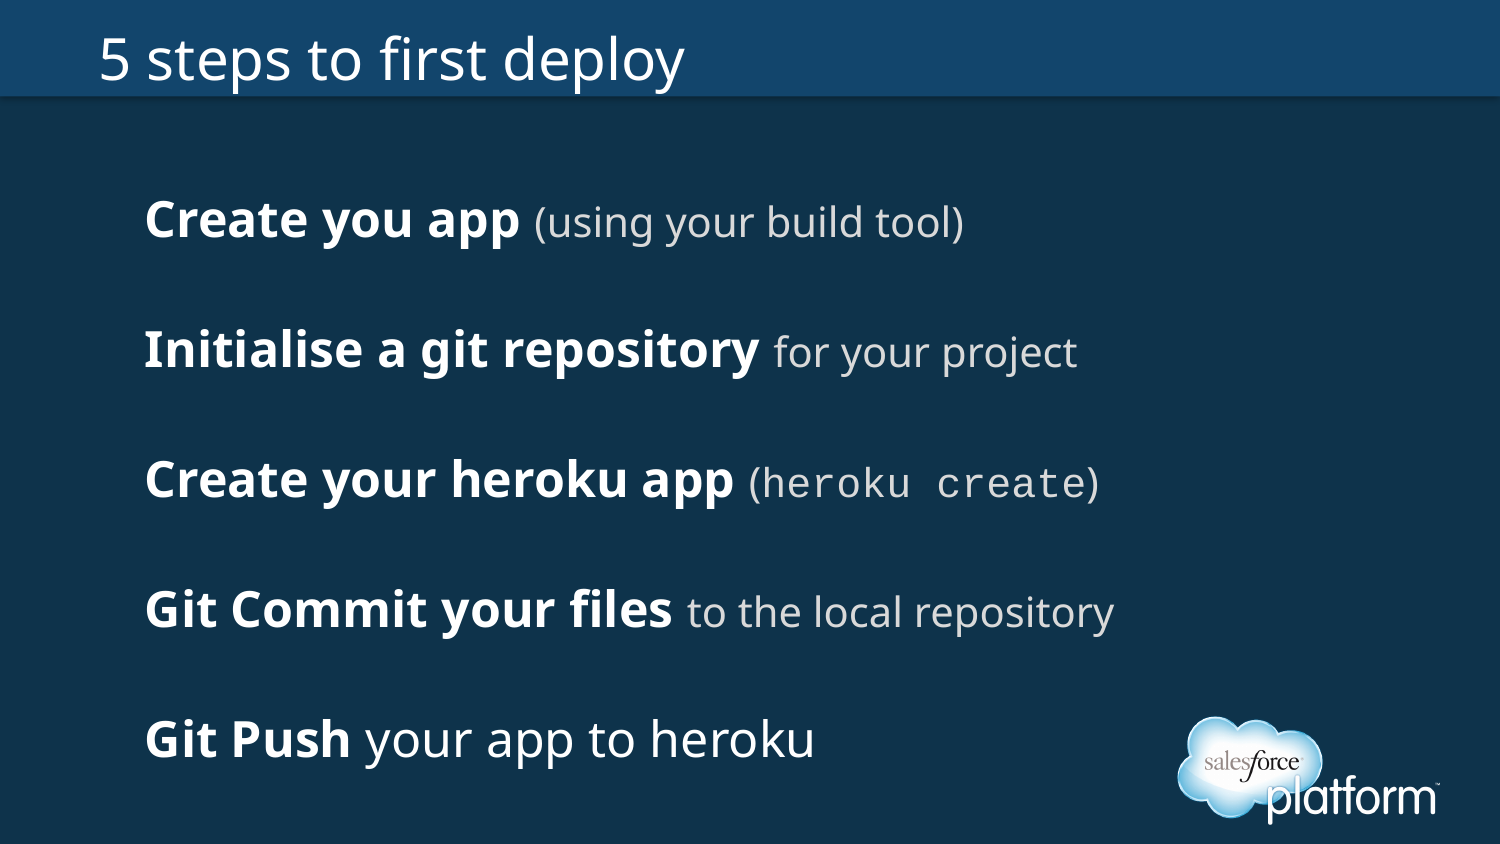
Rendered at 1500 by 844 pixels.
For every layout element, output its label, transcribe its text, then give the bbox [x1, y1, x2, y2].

list Create you app (using your build tool) Initialise a git repository for your project Create your heroku app (heroku create) Git Commit your files to the local repository Git Push your app to heroku [121, 116, 1330, 715]
title 5 steps to first deploy [83, 7, 1434, 106]
picture [1168, 702, 1450, 839]
